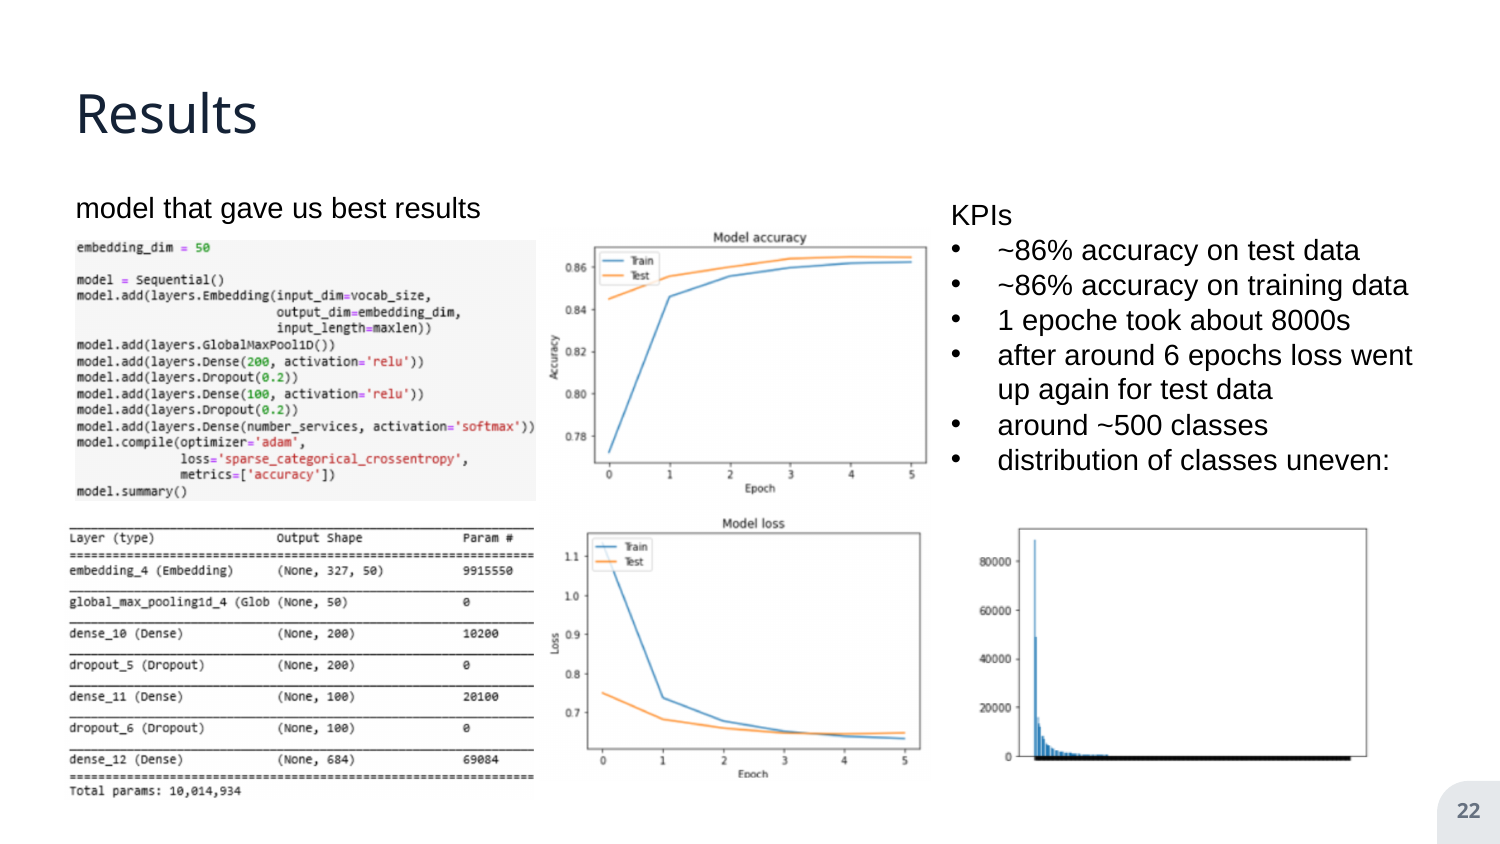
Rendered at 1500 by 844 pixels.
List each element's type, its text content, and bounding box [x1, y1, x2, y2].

picture [74, 240, 536, 502]
picture [63, 523, 534, 800]
picture [965, 523, 1373, 762]
text_box KPIs ~86% accuracy on test data ~86% accuracy on training data 1 epoche took about 8000s after around 6 epochs loss went up again for test data around ~500 classes distribution of classes uneven: [936, 188, 1439, 484]
picture [538, 226, 931, 782]
text_box model that gave us best results [60, 182, 540, 232]
slide_number 22 [1437, 780, 1500, 844]
title Results [75, 0, 596, 225]
